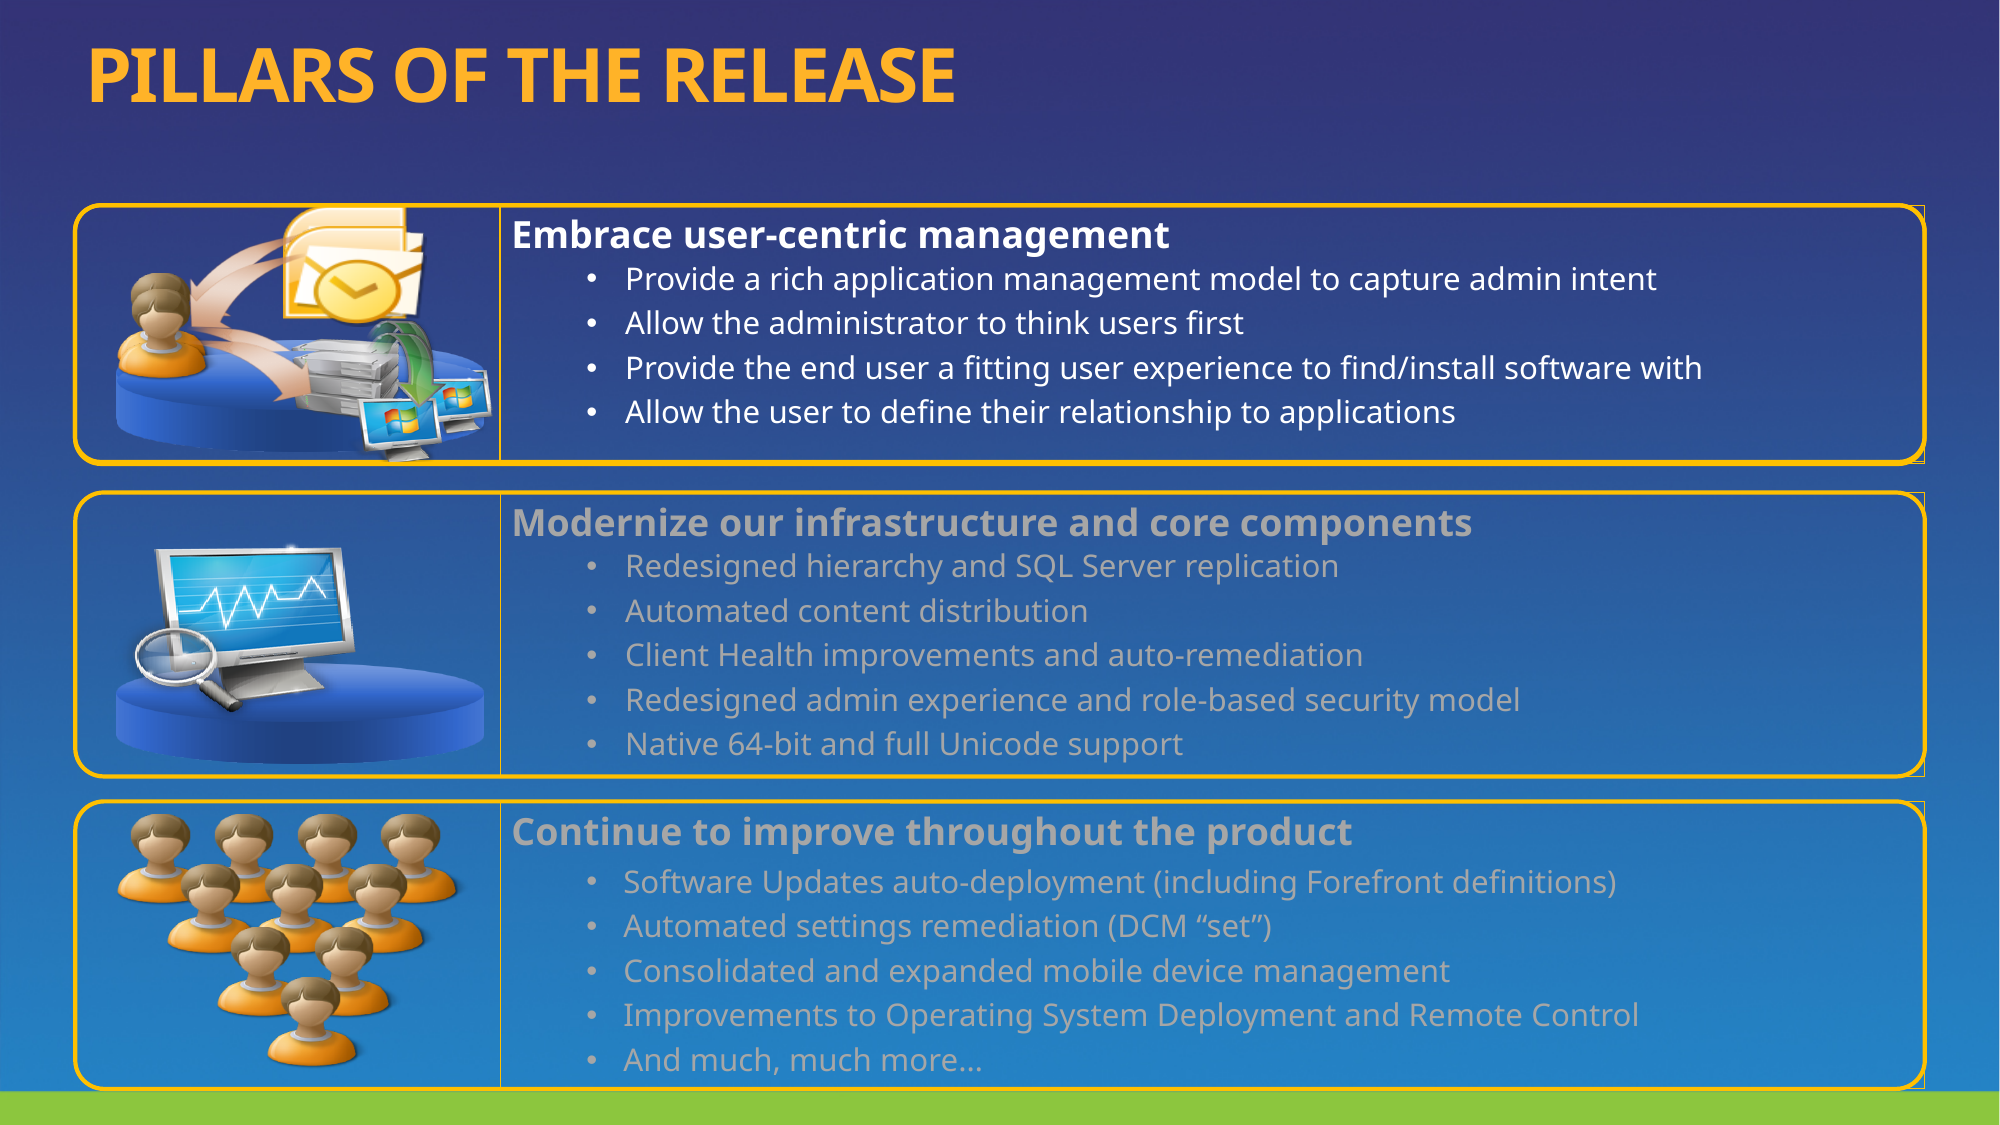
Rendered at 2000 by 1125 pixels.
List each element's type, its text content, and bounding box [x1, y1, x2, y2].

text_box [75, 801, 1926, 1090]
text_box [75, 501, 1926, 777]
title Pillars of the Release [85, 37, 1914, 138]
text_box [74, 205, 1926, 490]
picture [0, 0, 2000, 1125]
